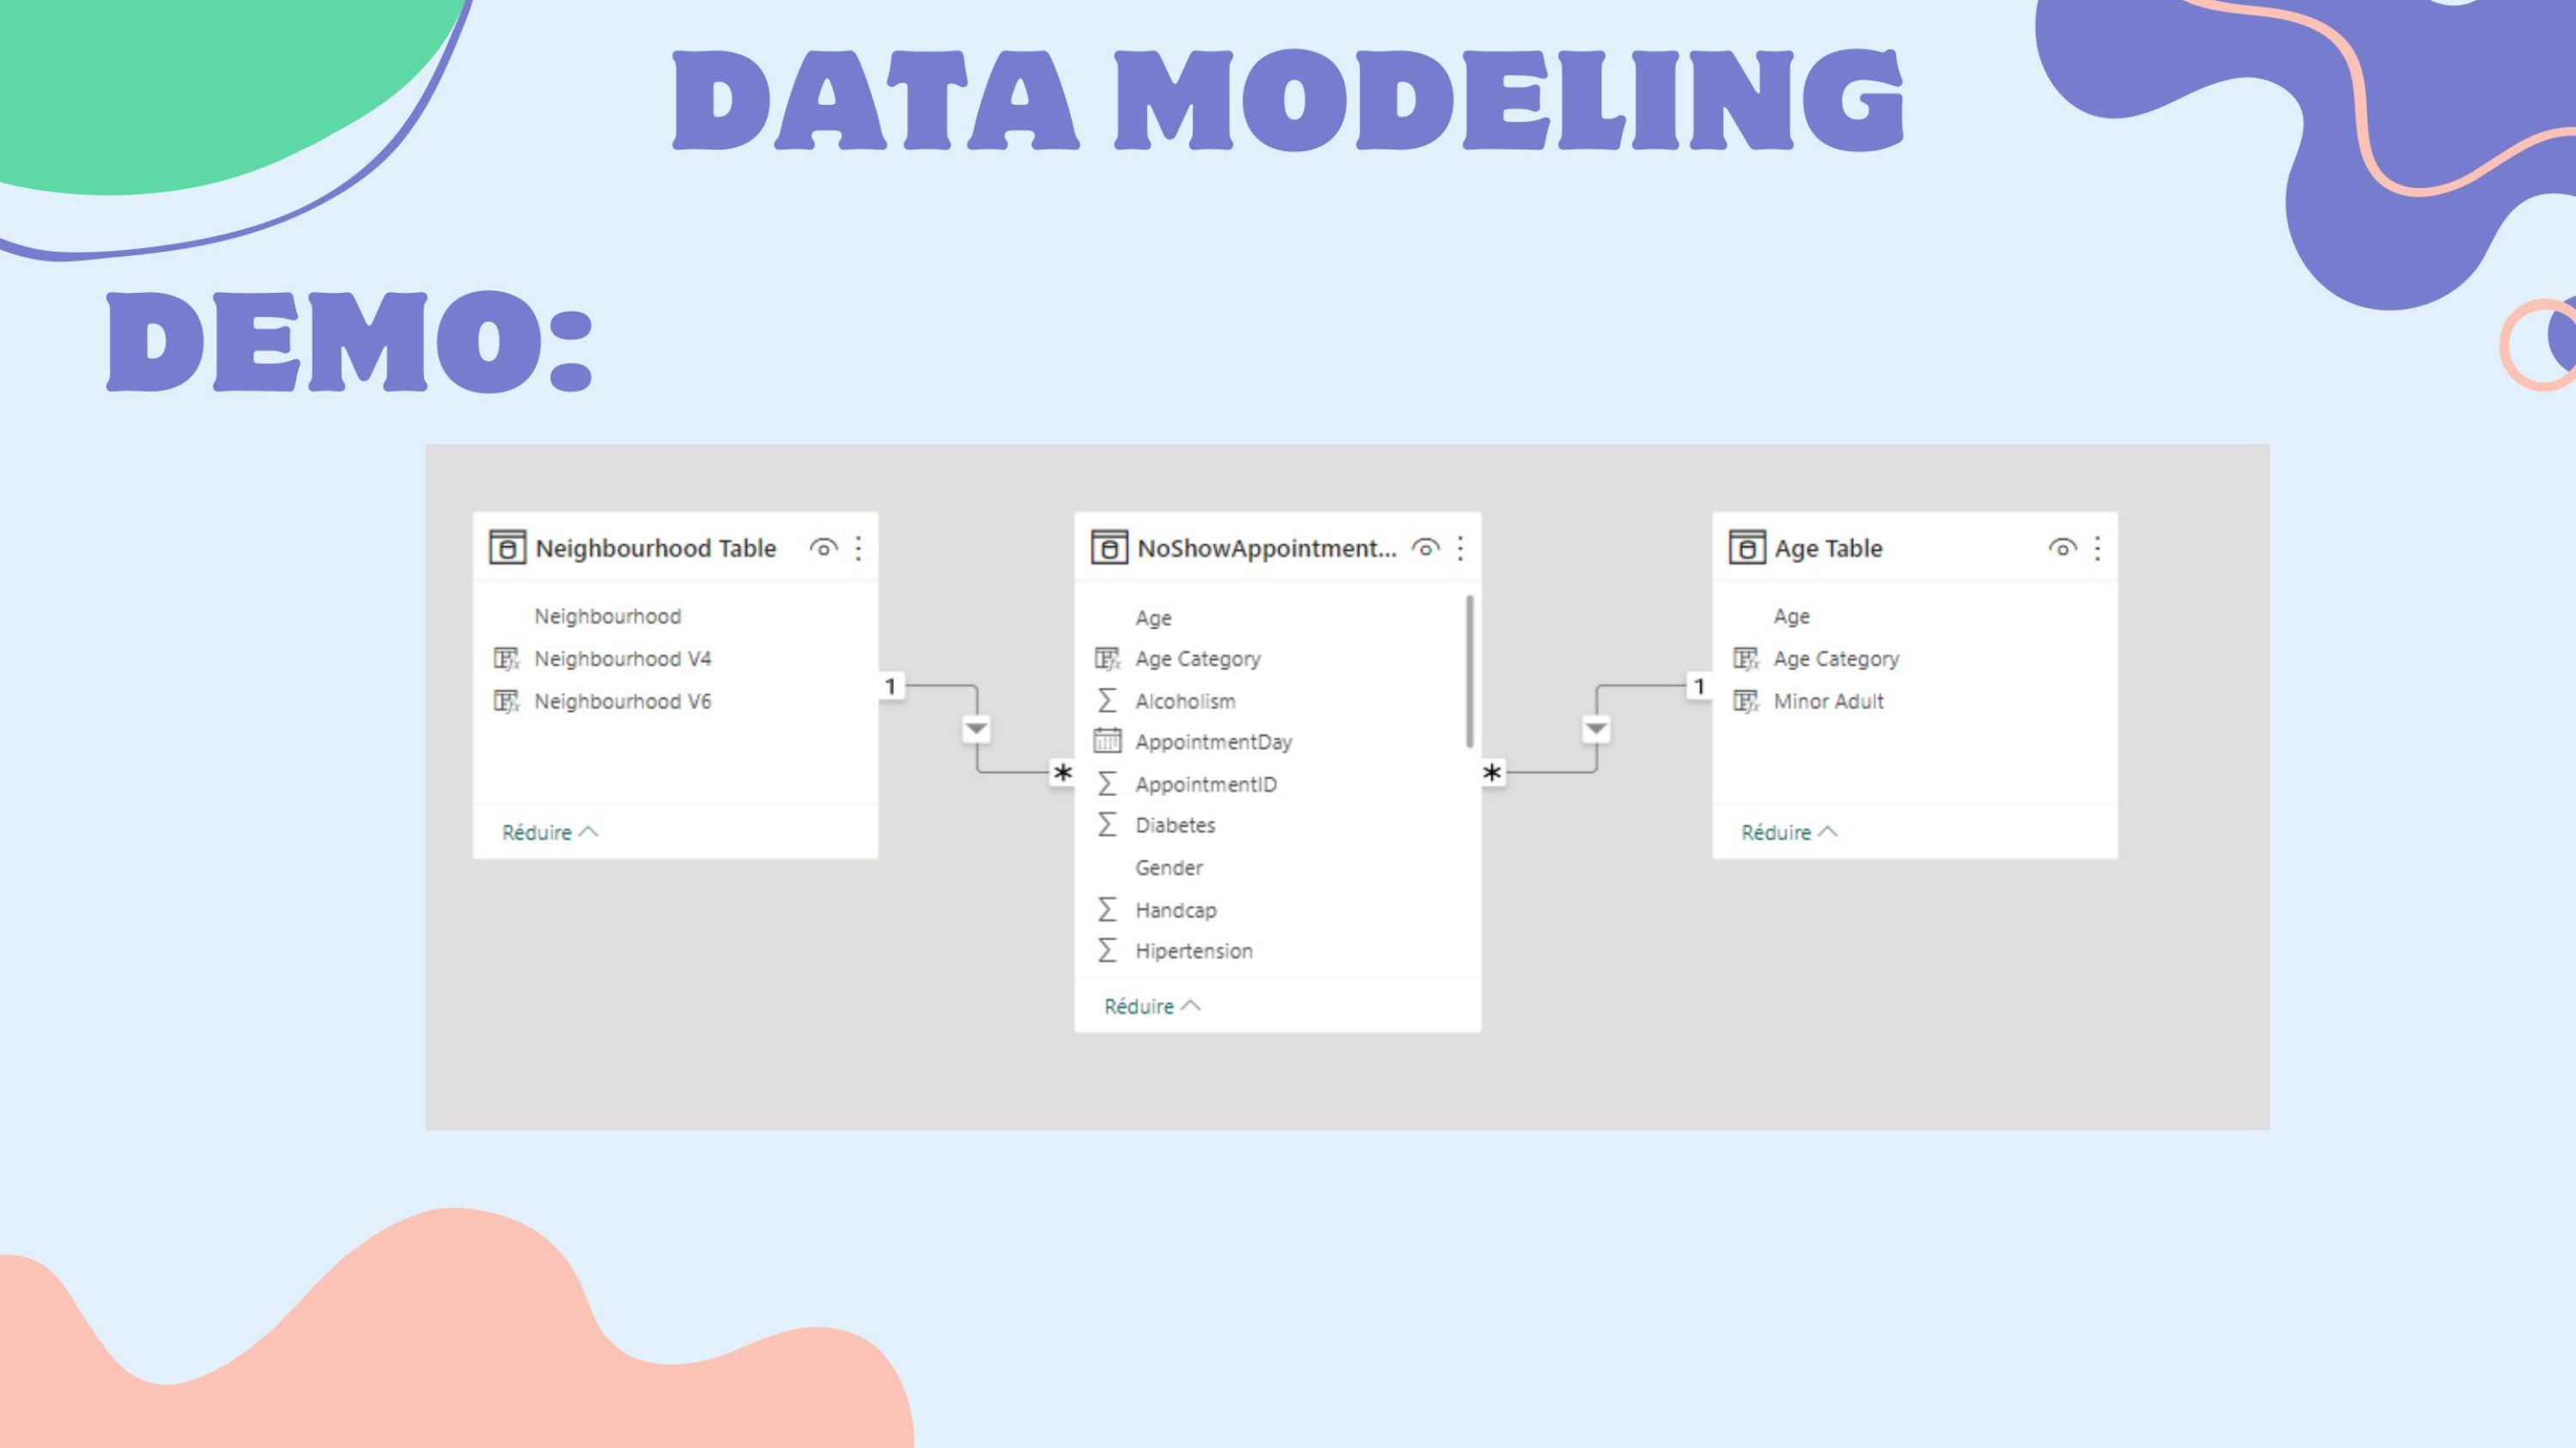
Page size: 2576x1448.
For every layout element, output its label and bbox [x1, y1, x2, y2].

text_box [0, 0, 2576, 1448]
